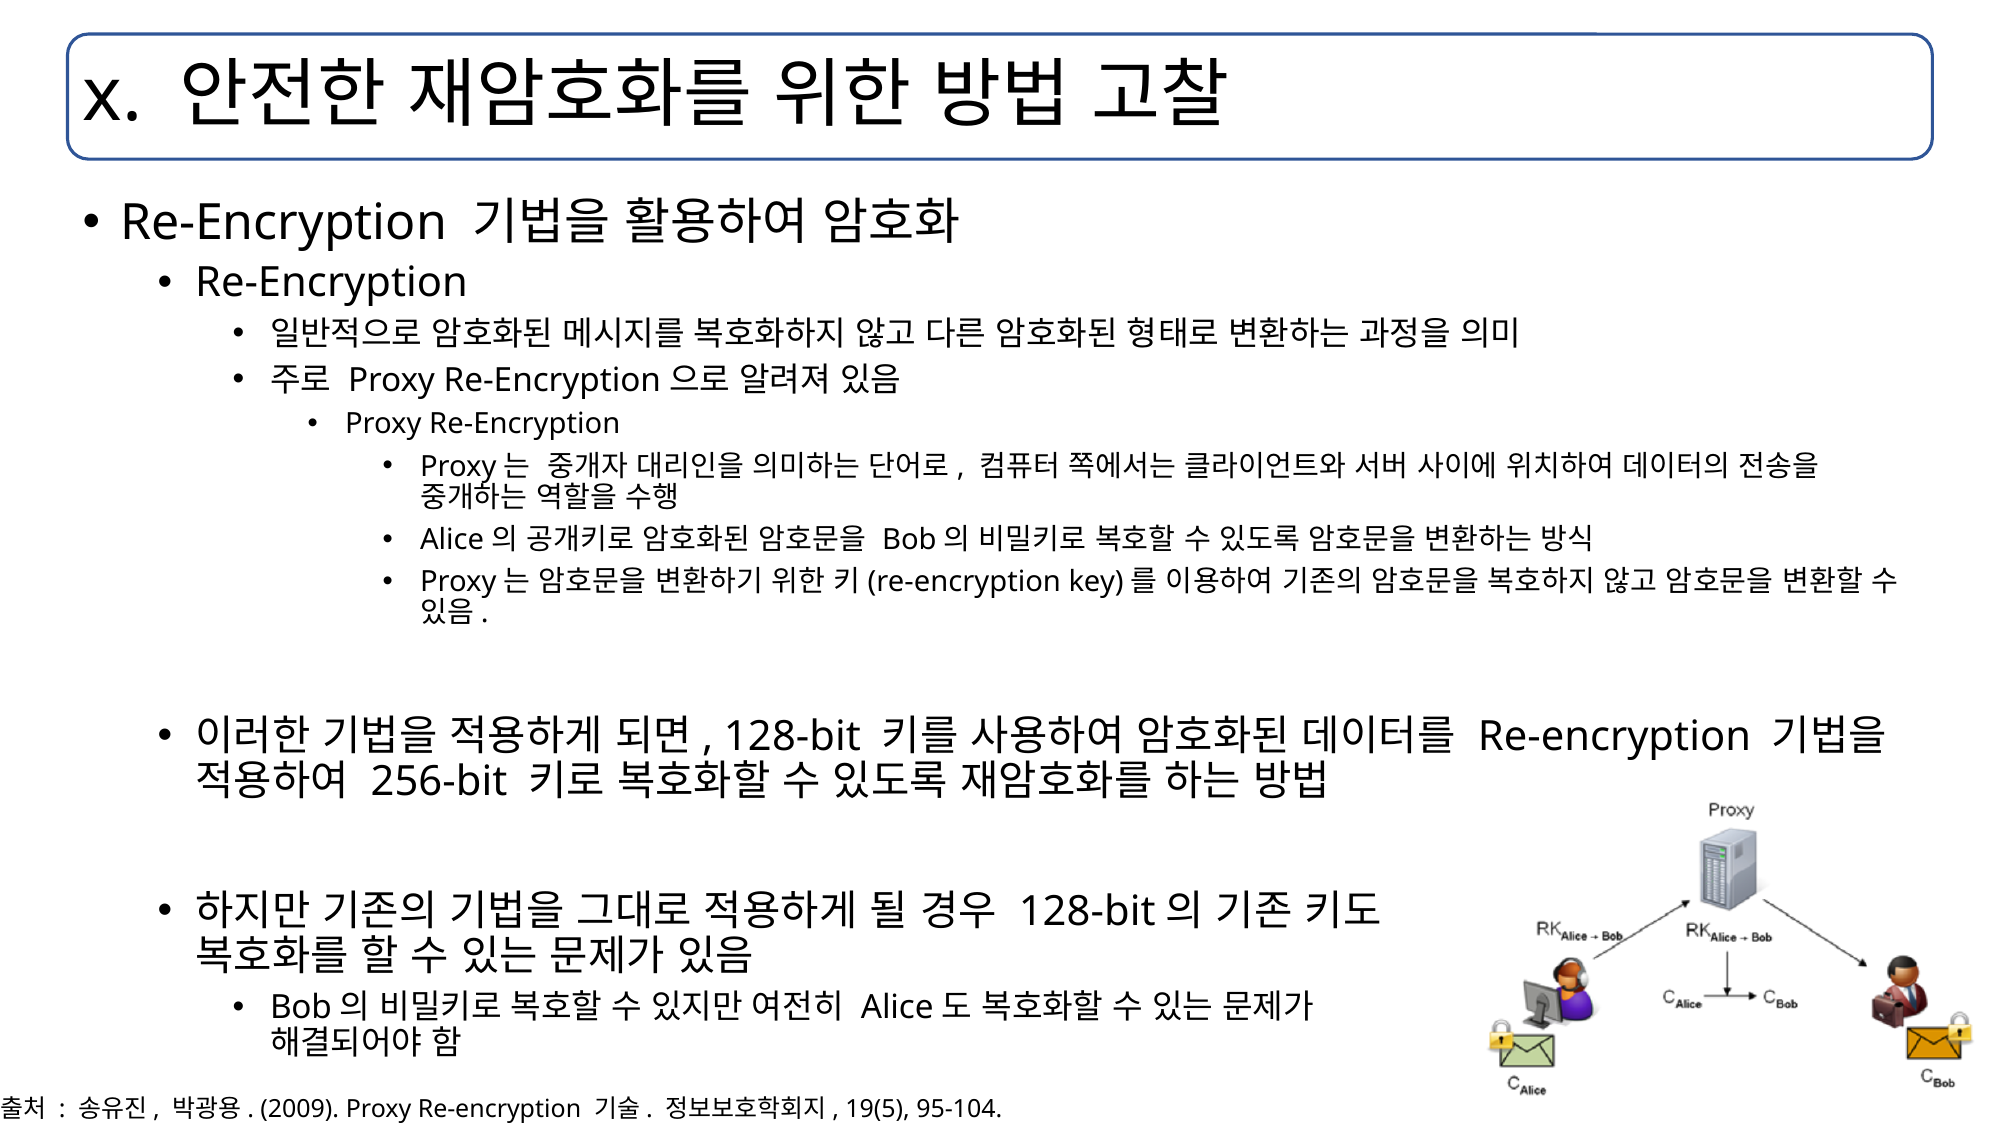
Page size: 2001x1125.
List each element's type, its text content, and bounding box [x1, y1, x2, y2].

title x. 안전한 재암호화를 위한 방법 고찰 [67, 34, 1933, 160]
list Re-Encryption 기법을 활용하여 암호화 Re-Encryption 일반적으로 암호화된 메시지를 복호화하지 않고 다른 암호화된 형태로 변환하는 과정을 의미 주로 Proxy Re-Encryption으로 알려져 있음 Proxy Re-Encryption Proxy는 중개자 대리인을 의미하는 단어로, 컴퓨터 쪽에서는 클라이언트와 서버 사이에 위치하여 데이터의 전송을 중개하는 역할을 수행 Alice의 공개키로 암호화된 암호문을 Bob의 비밀키로 복호할 수 있도록 암호문을 변환하는 방식 Proxy는 암호문을 변환하기 위한 키(re-encryption key)를 이용하여 기존의 암호문을 복호하지 않고 암호문을 변환할 수 있음. 이러한 기법을 적용하게 되면, 128-bit 키를 사용하여 암호화된 데이터를 Re-encryption 기법을 적용하여 256-bit 키로 복호화할 수 있도록 재암호화를 하는 방법 하지만 기존의 기법을 그대로 적용하게 될 경우 128-bit의 기존 키도 복호화를 할 수 있는 문제가 있음 Bob의 비밀키로 복호할 수 있지만 여전히 Alice도 복호화할 수 있는 문제가 해결되어야 함 [67, 189, 1933, 1079]
text_box 출처 : 송유진, 박광용. (2009). Proxy Re-encryption 기술. 정보보호학회지, 19(5), 95-104. [0, 1085, 1018, 1125]
picture [1486, 796, 1983, 1099]
